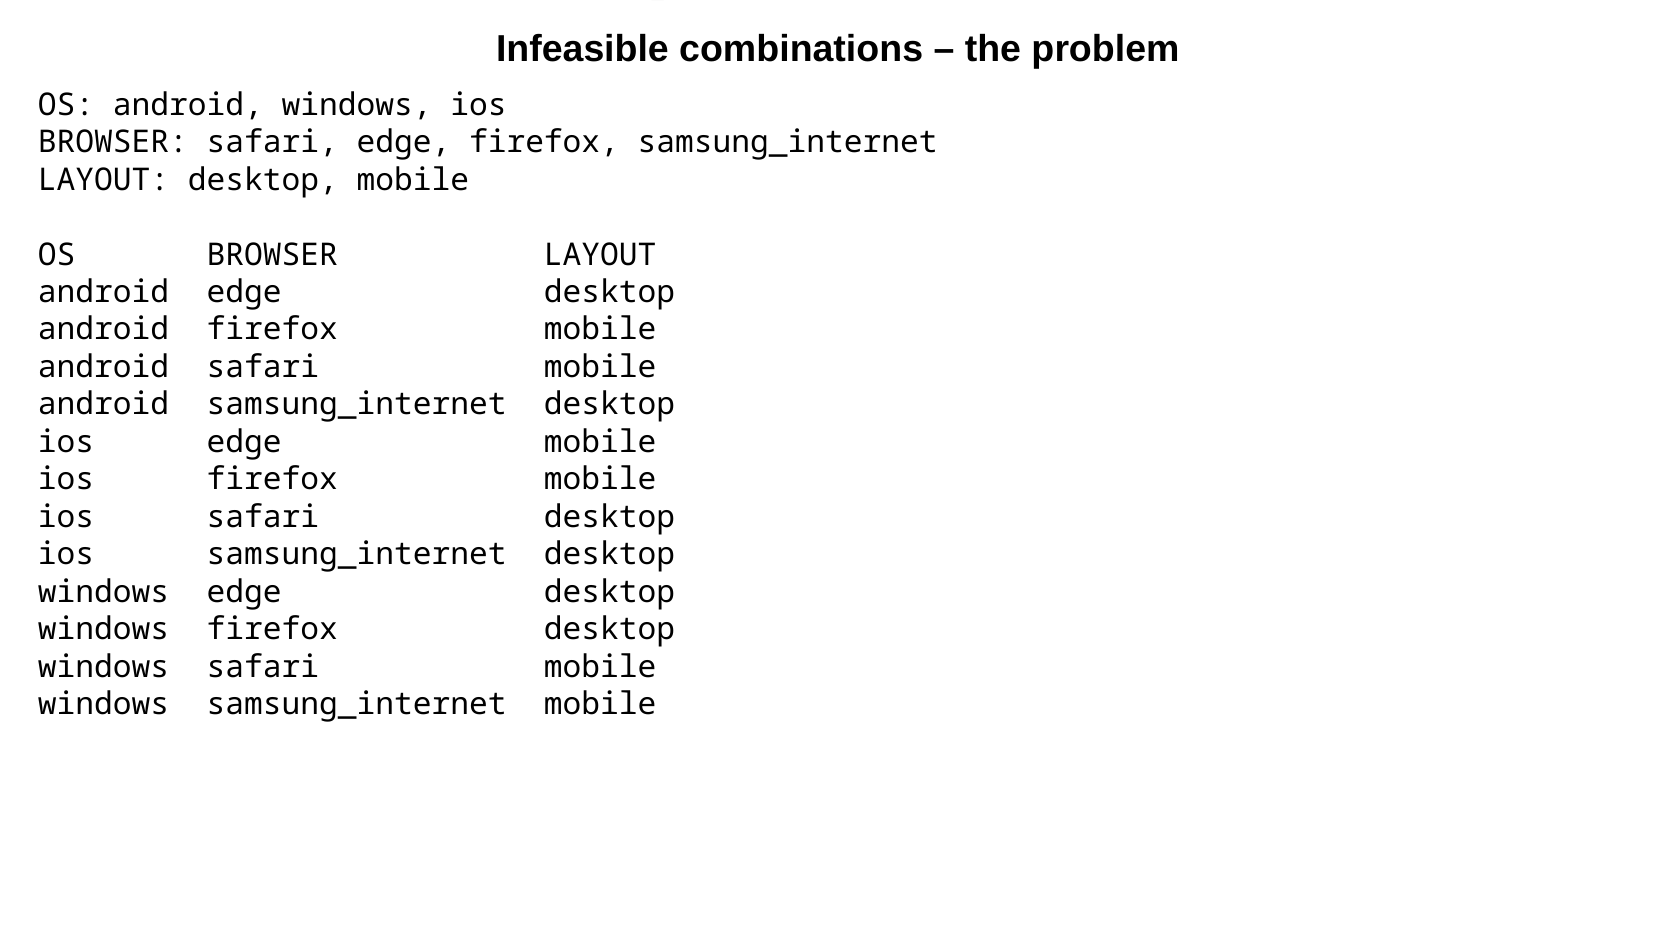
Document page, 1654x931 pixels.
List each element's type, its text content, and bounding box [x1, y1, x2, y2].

text_box Infeasible combinations – the problem [481, 16, 1196, 76]
text_box OS: android, windows, ios BROWSER: safari, edge, firefox, samsung_internet LAYOUT: desktop, mobile OS BROWSER LAYOUT android edge desktop android firefox mobile android safari mobile android samsung_internet desktop ios edge mobile ios firefox mobile ios safari desktop ios samsung_internet desktop windows edge desktop windows firefox desktop windows safari mobile windows samsung_internet mobile [23, 76, 979, 786]
